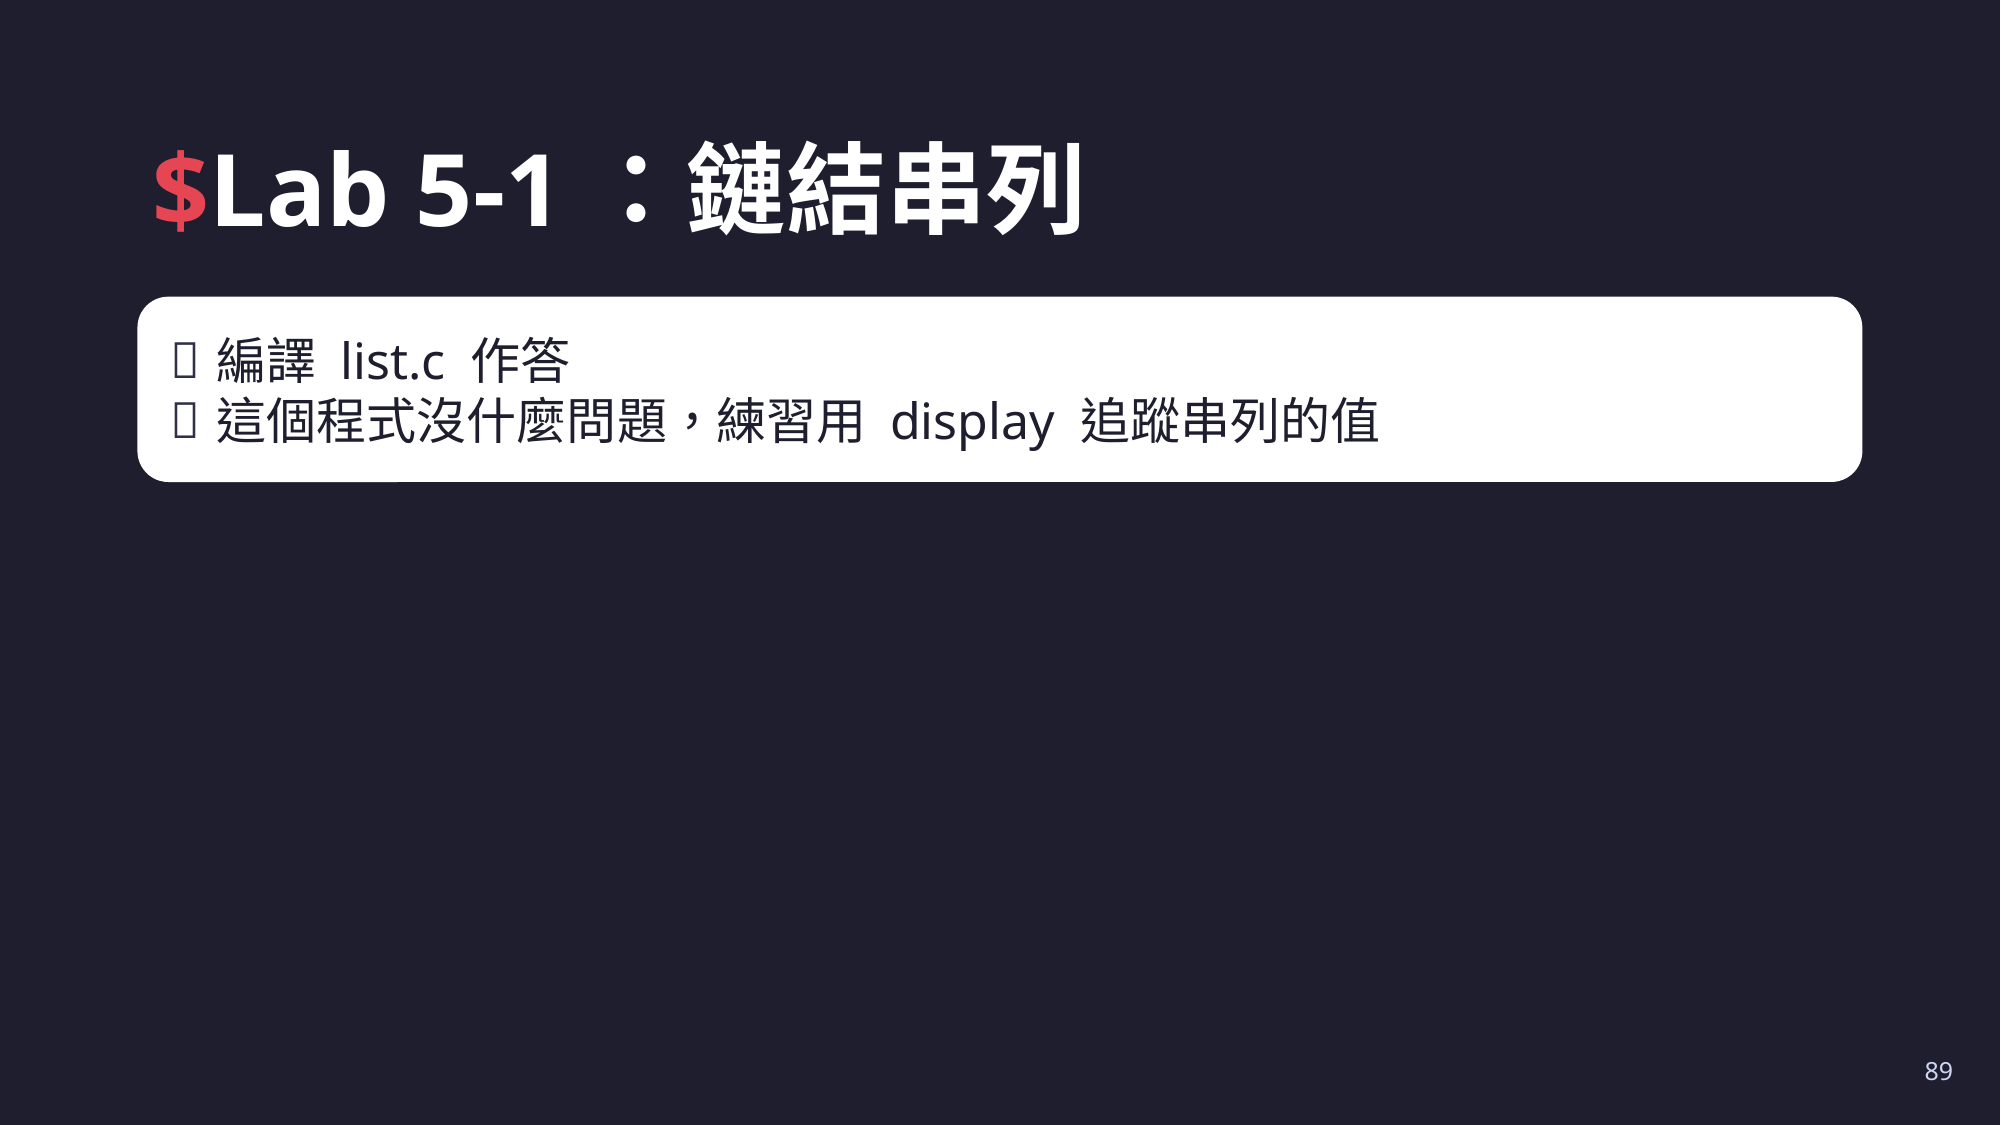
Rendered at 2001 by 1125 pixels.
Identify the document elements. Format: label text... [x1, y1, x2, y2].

title $Lab 5-1：鏈結串列 [137, 117, 1863, 271]
slide_number 89 [1518, 1042, 1969, 1103]
text_box 編譯 list.c 作答 這個程式沒什麼問題，練習用 display 追蹤串列的值 [136, 295, 1864, 484]
